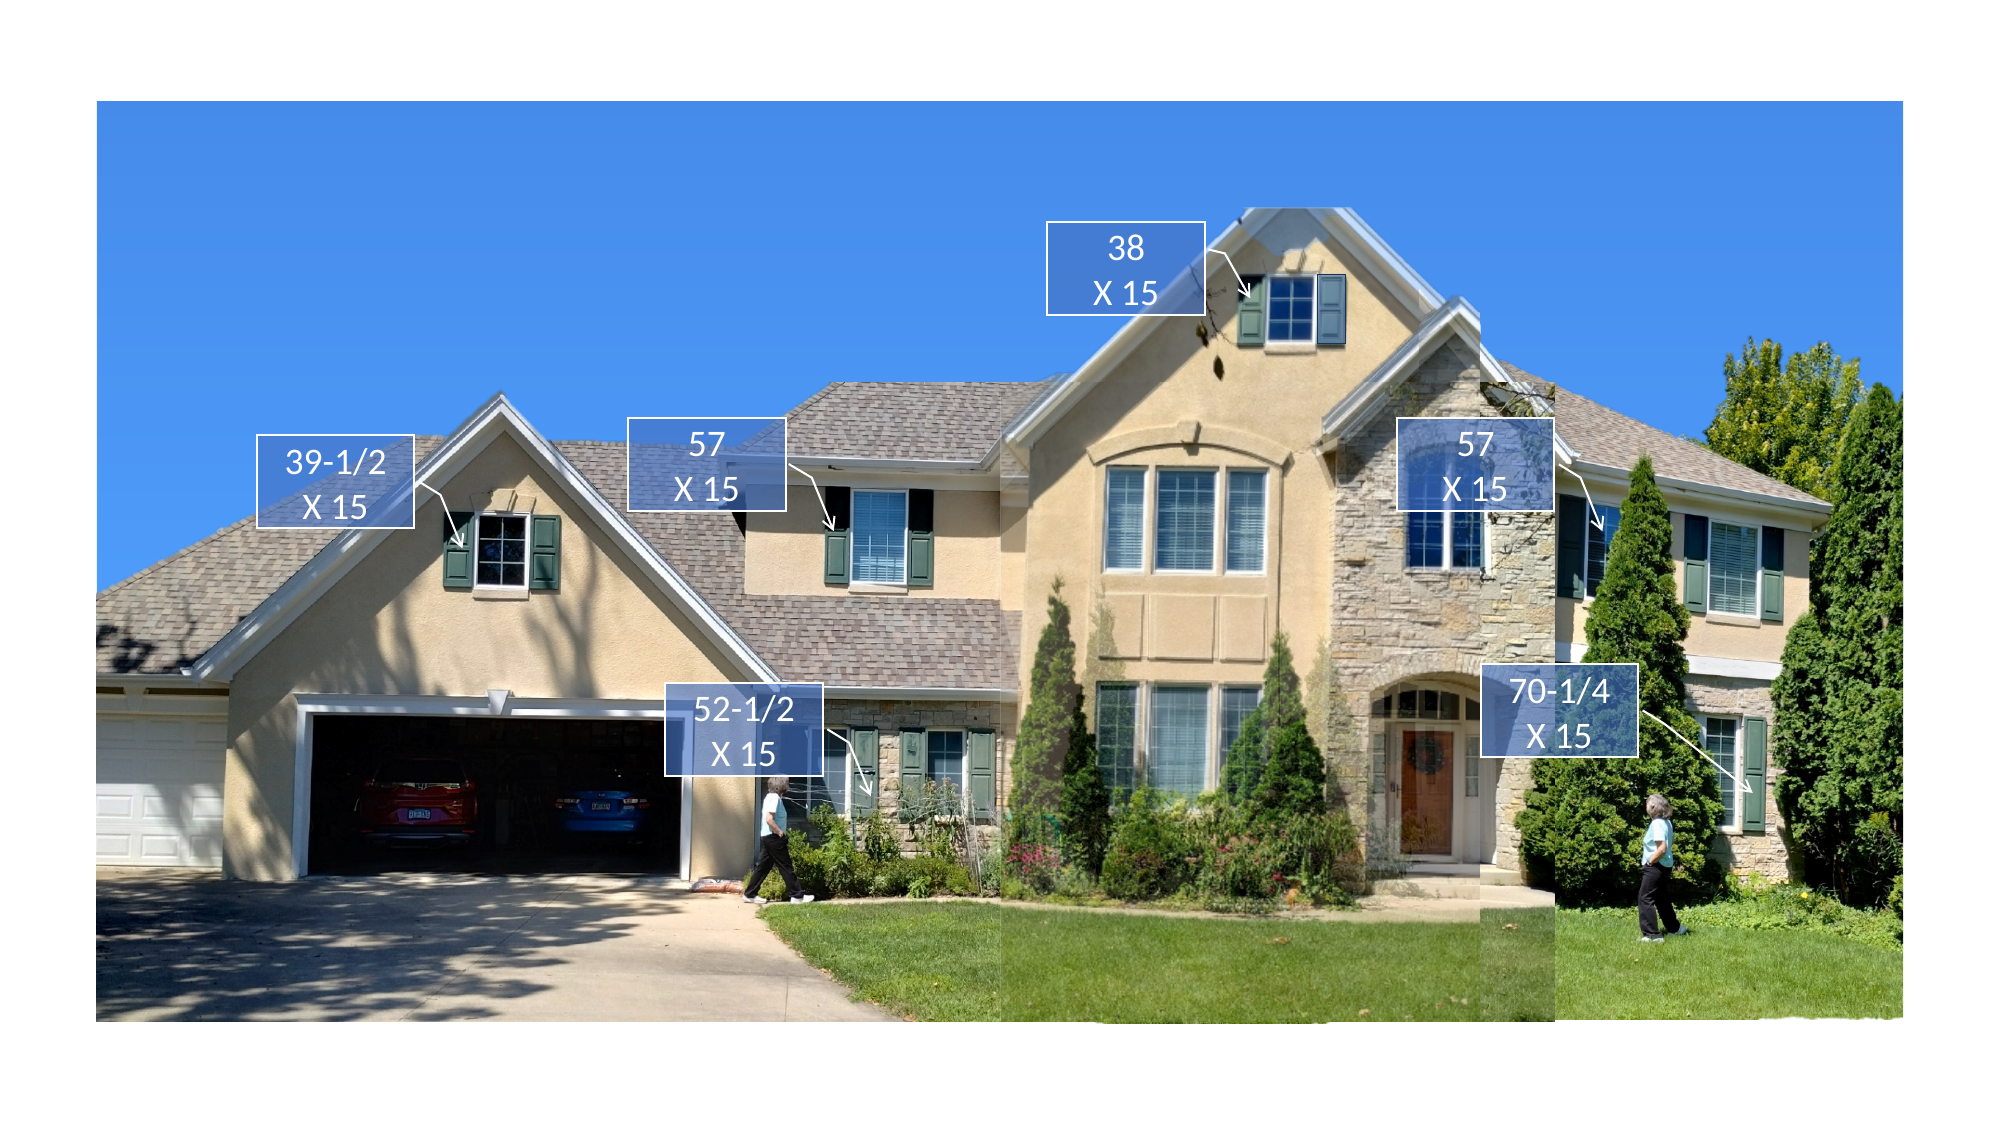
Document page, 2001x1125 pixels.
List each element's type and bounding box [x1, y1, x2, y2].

text_box [96, 101, 1904, 1024]
